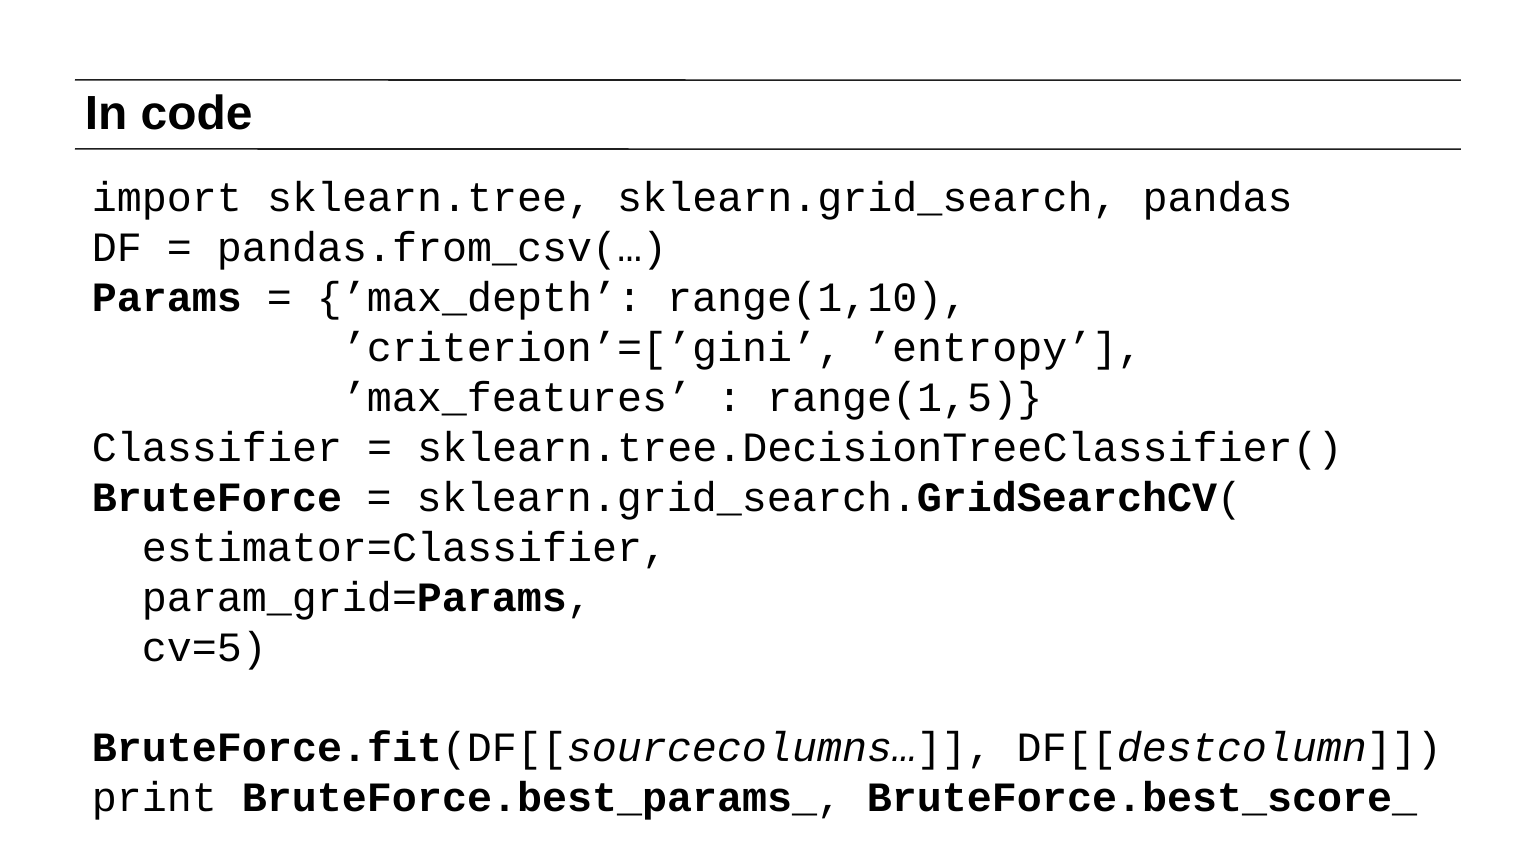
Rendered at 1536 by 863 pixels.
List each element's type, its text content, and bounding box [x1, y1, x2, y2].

title In code [76, 82, 1369, 160]
list import sklearn.tree, sklearn.grid_search, pandas DF = pandas.from_csv(…) Params = {’max_depth’: range(1,10), ’criterion’=[’gini’, ’entropy’], ’max_features’ : range(1,5)} Classifier = sklearn.tree.DecisionTreeClassifier() BruteForce = sklearn.grid_search.GridSearchCV( estimator=Classifier, param_grid=Params, cv=5) BruteForce.fit(DF[[sourcecolumns…]], DF[[destcolumn]]) print BruteForce.best_params_, BruteForce.best_score_ [76, 160, 1460, 823]
